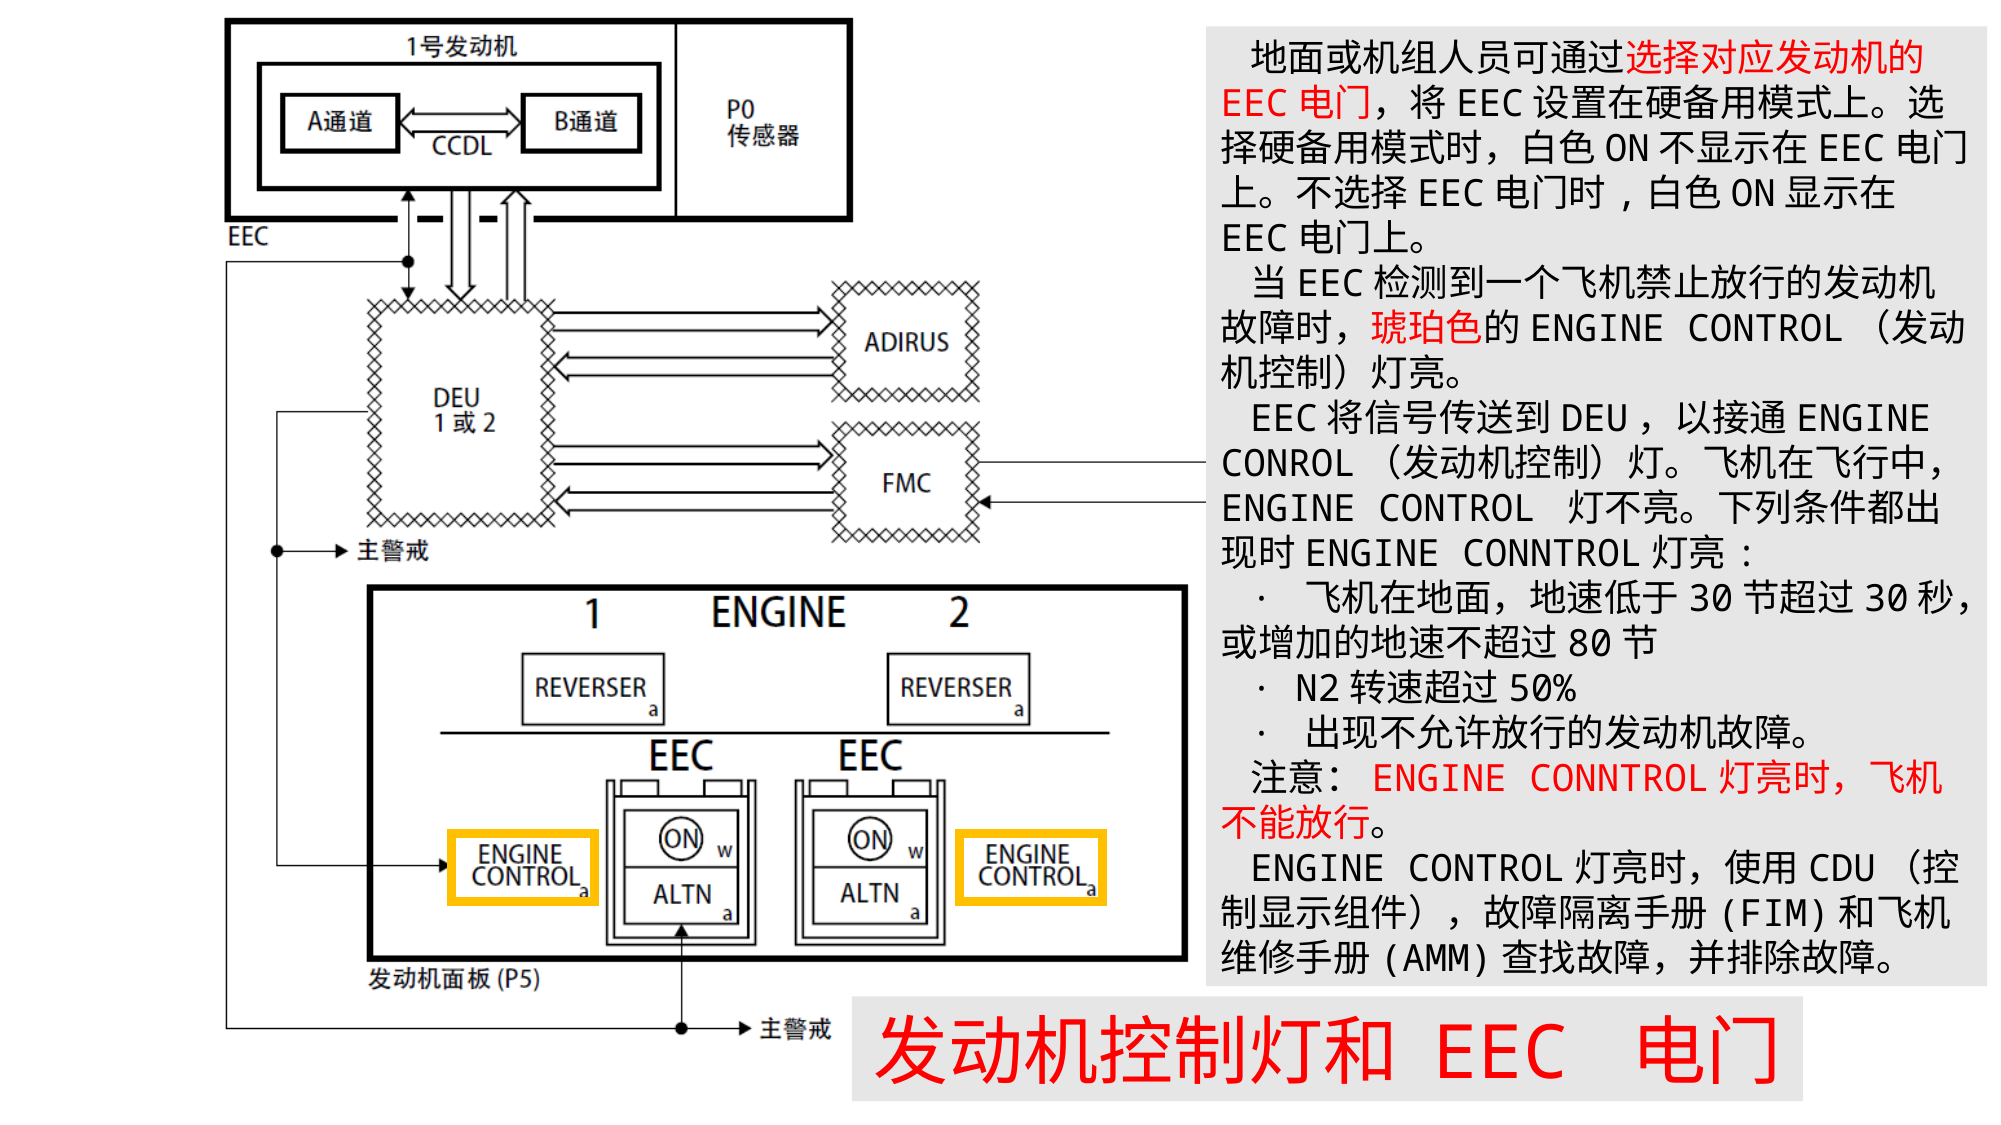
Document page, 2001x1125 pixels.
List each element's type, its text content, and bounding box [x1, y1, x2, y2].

picture [213, 9, 1787, 1050]
text_box 发动机控制灯和 EEC 电门 [851, 996, 1803, 1102]
text_box 地面或机组人员可通过选择对应发动机的EEC电门，将EEC设置在硬备用模式上。选择硬备用模式时，白色ON不显示在EEC电门上。不选择EEC电门时,白色ON显示在EEC电门上。 当EEC检测到一个飞机禁止放行的发动机故障时，琥珀色的ENGINE CONTROL（发动机控制）灯亮。 EEC将信号传送到DEU，以接通ENGINE CONROL（发动机控制）灯。飞机在飞行中，ENGINE CONTROL 灯不亮。下列条件都出现时ENGINE CONNTROL灯亮: · 飞机在地面，地速低于30节超过30秒，或增加的地速不超过80节 · N2转速超过50% · 出现不允许放行的发动机故障。 注意：ENGINE CONNTROL灯亮时，飞机不能放行。 ENGINE CONTROL灯亮时，使用CDU（控制显示组件），故障隔离手册(FIM)和飞机维修手册(AMM)查找故障，并排除故障。 [1787, 26, 1988, 987]
